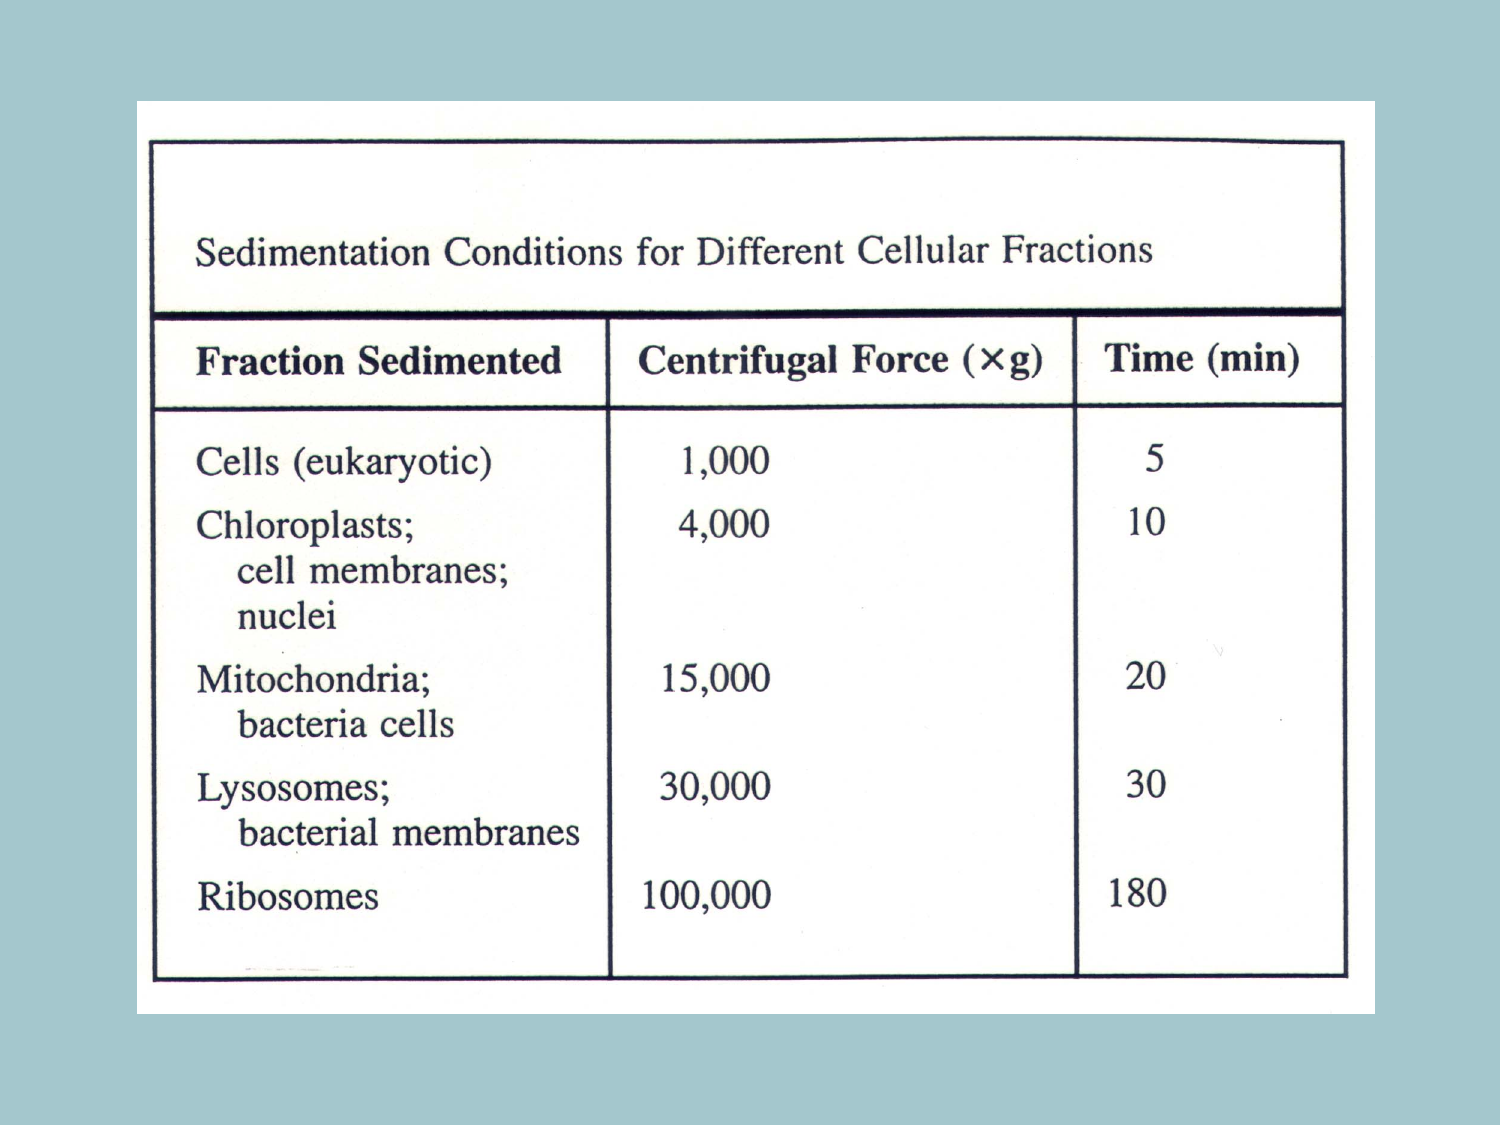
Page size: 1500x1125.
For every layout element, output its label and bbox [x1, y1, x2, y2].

picture [137, 101, 1376, 1015]
